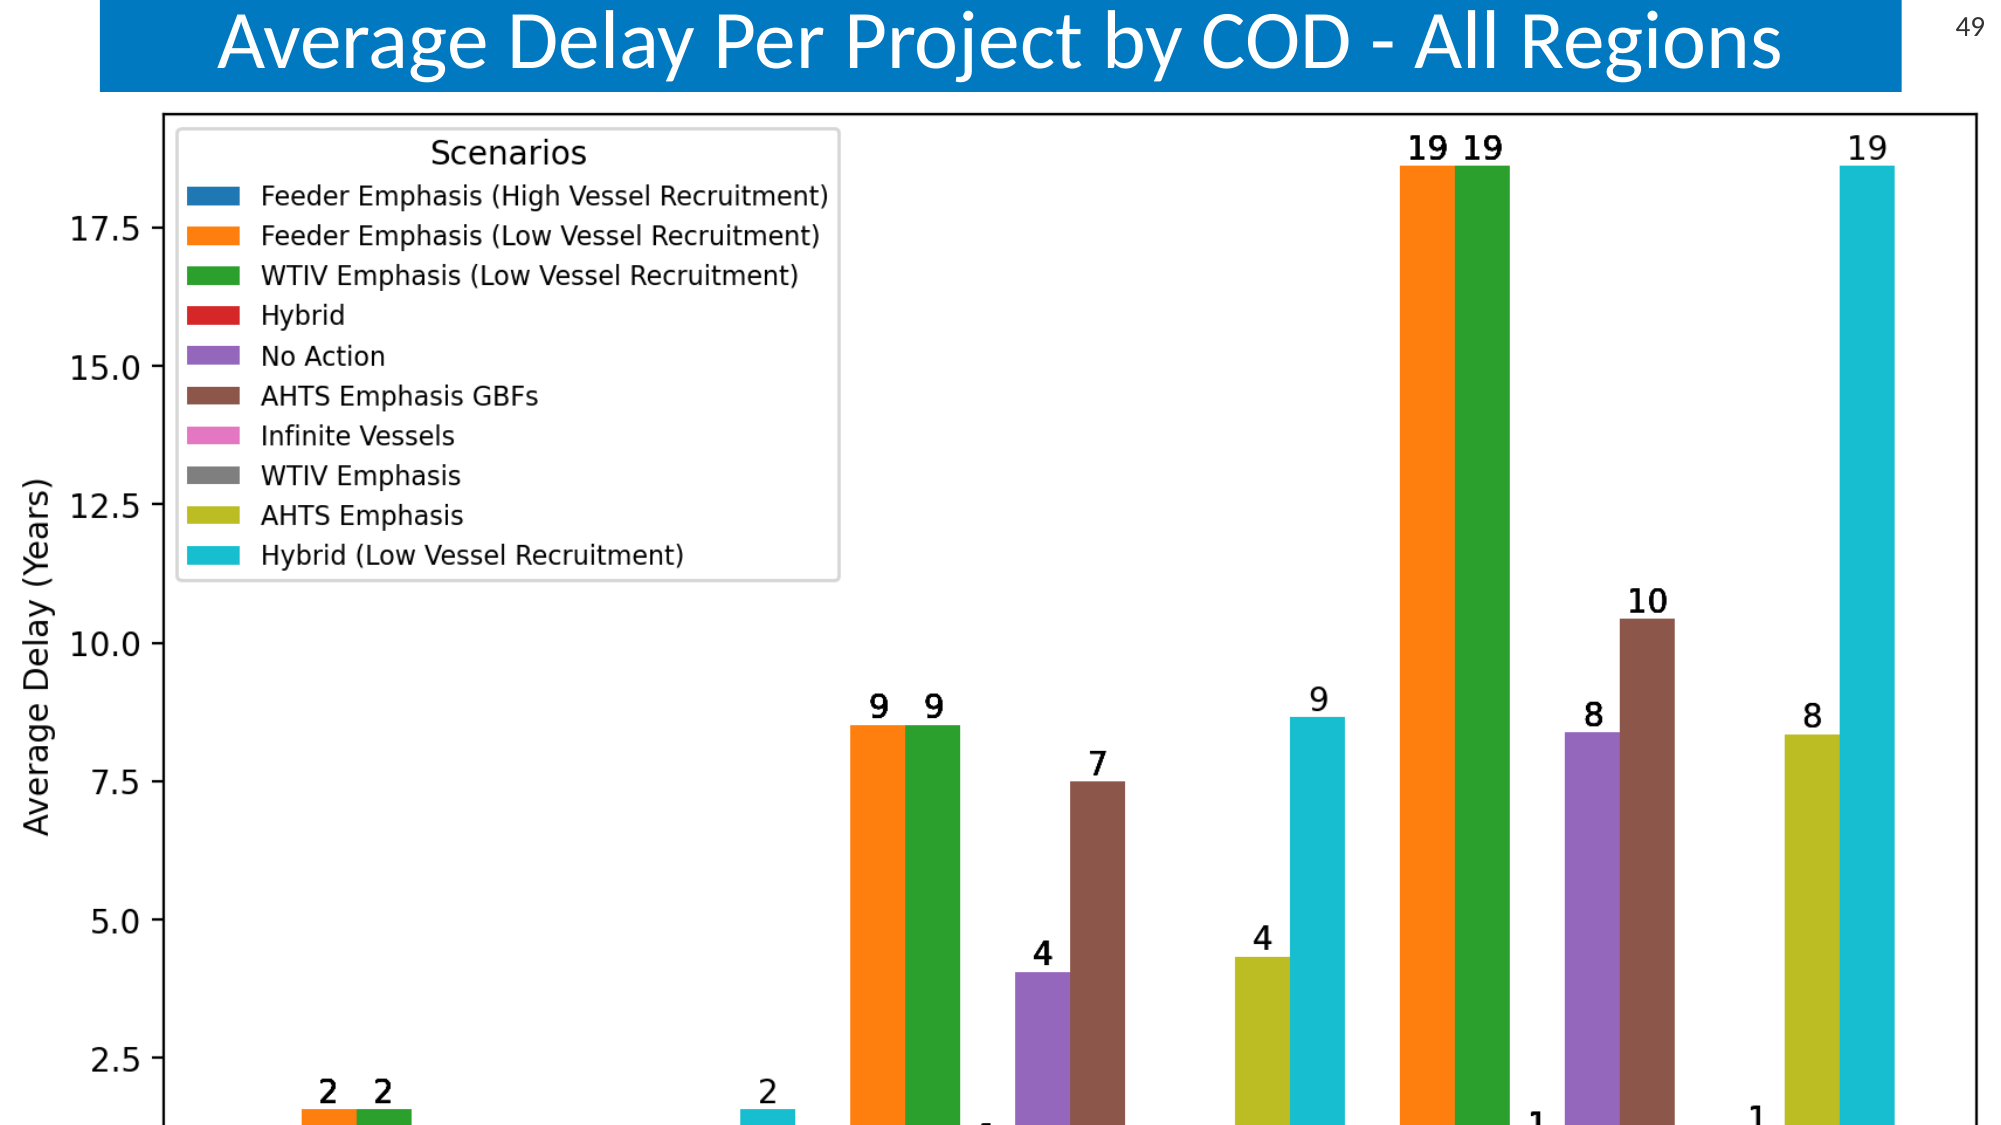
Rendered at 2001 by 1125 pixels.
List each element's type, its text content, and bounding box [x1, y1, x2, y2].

picture [0, 92, 2000, 1125]
title Average Delay Per Project by COD - All Regions [99, 0, 1902, 91]
